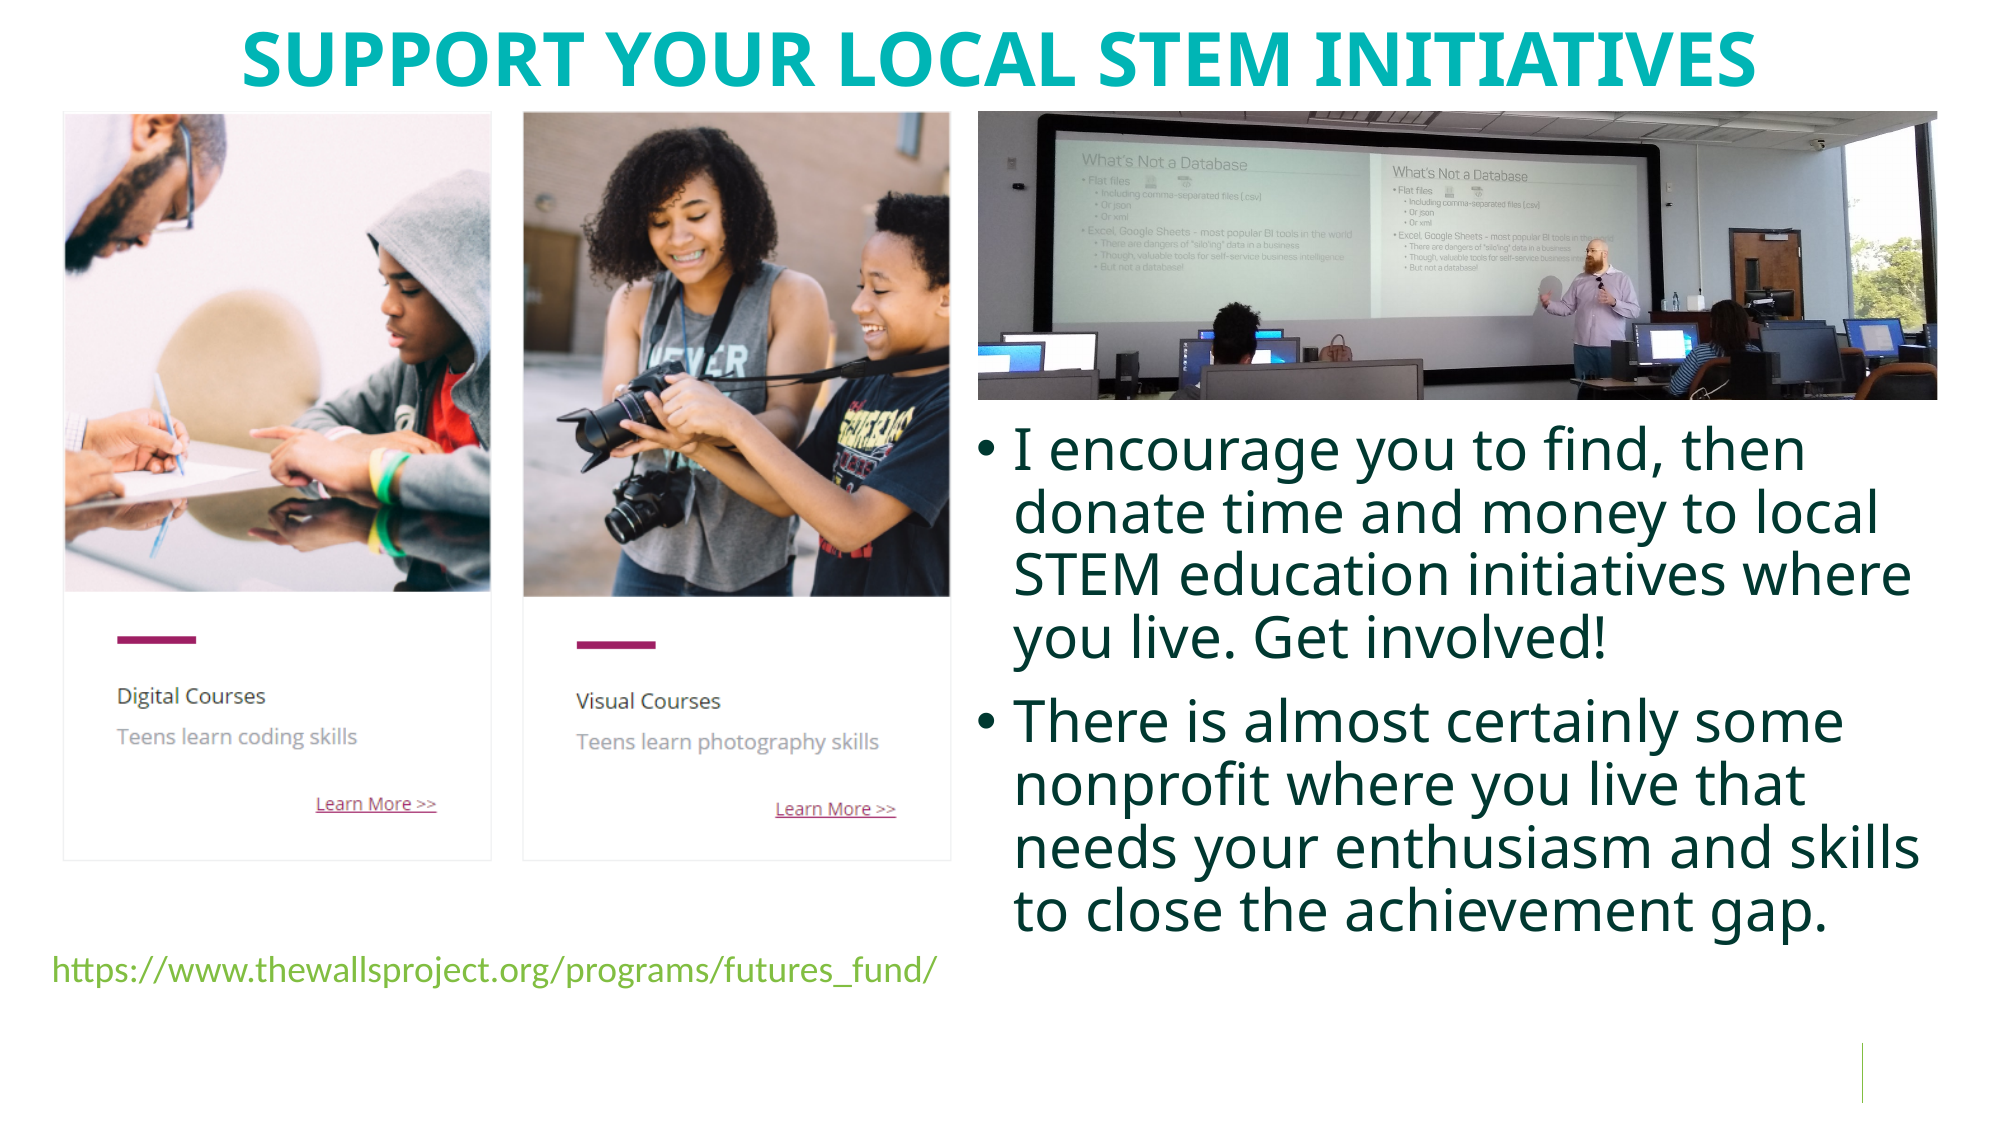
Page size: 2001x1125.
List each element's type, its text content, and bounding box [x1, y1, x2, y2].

list I encourage you to find, then donate time and money to local STEM education initiatives where you live. Get involved! There is almost certainly some nonprofit where you live that needs your enthusiasm and skills to close the achievement gap. [960, 412, 1946, 1014]
picture [977, 111, 1938, 400]
title Support your Local STEM Initiatives [0, 0, 2000, 125]
picture [54, 111, 961, 867]
text_box https://www.thewallsproject.org/programs/futures_fund/ [36, 937, 954, 998]
